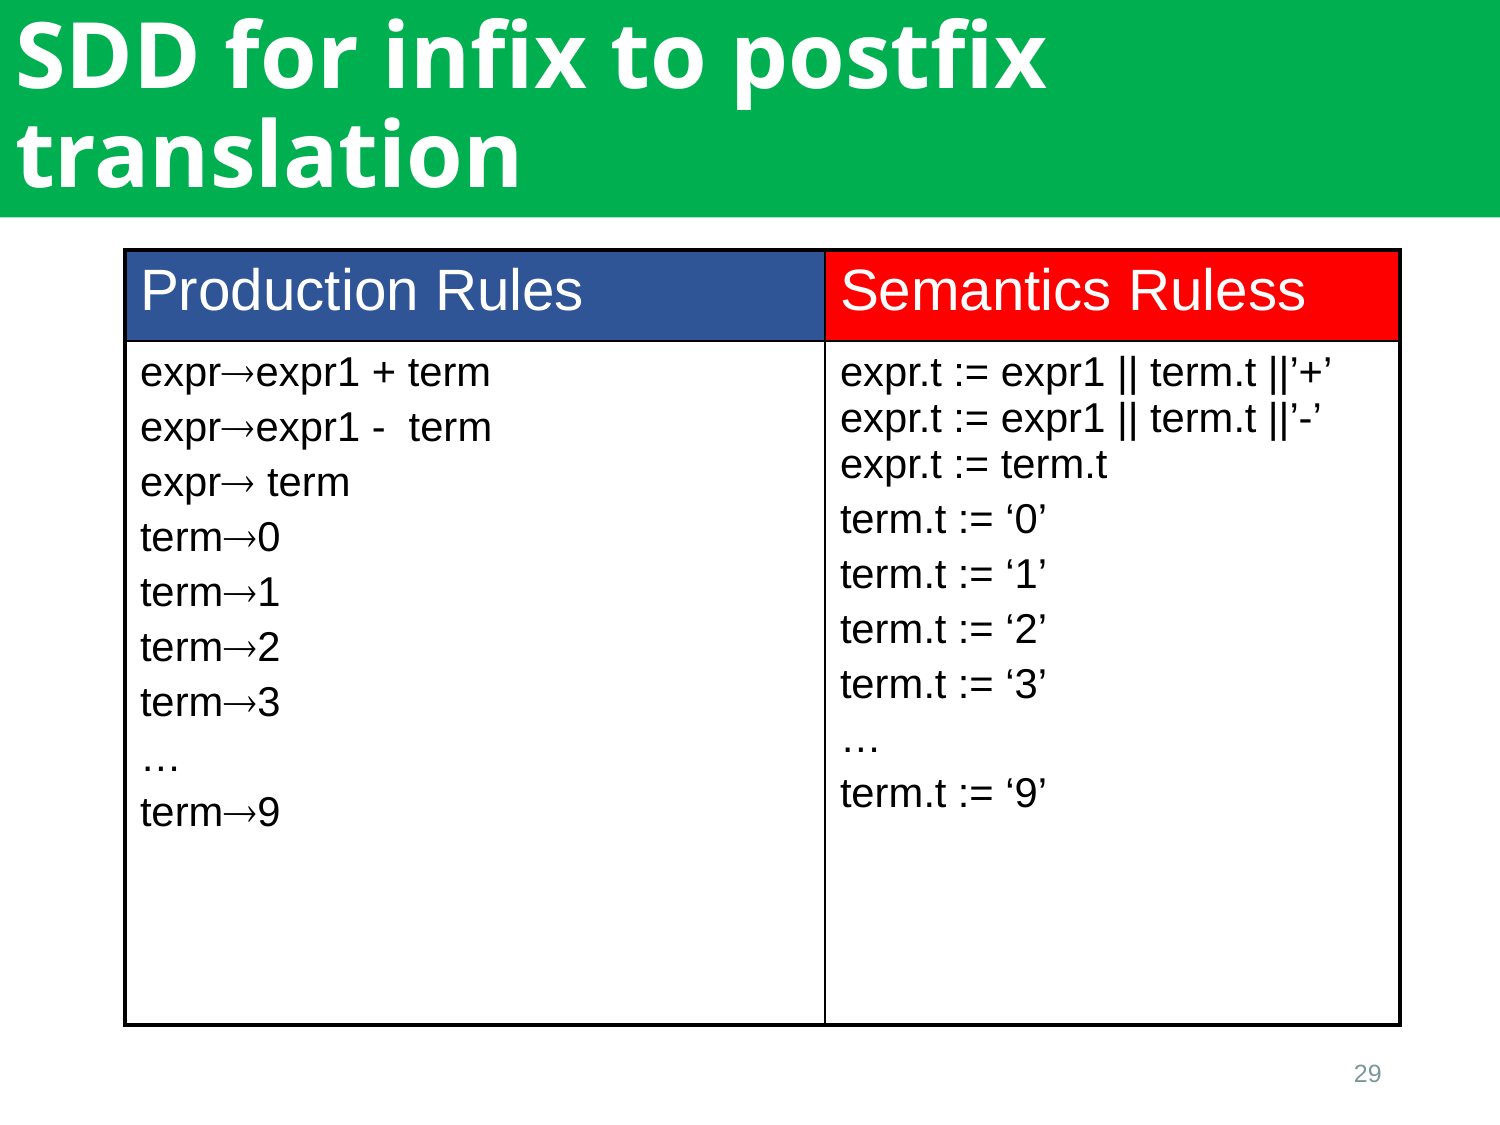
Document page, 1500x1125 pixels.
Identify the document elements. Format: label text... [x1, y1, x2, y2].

table_cell exprexpr1 + term exprexpr1 - term expr term term0 term1 term2 term3 … term9 [127, 342, 824, 1023]
table_cell expr.t := expr1 || term.t ||’+’ expr.t := expr1 || term.t ||’-’ expr.t := term.t term.t := ‘0’ term.t := ‘1’ term.t := ‘2’ term.t := ‘3’ … term.t := ‘9’ [826, 342, 1398, 1023]
table_header Production Rules [127, 252, 824, 340]
table_header Semantics Ruless [826, 252, 1398, 340]
slide_number 29 [1059, 1042, 1397, 1103]
title SDD for infix to postfix translation [0, 0, 1500, 218]
